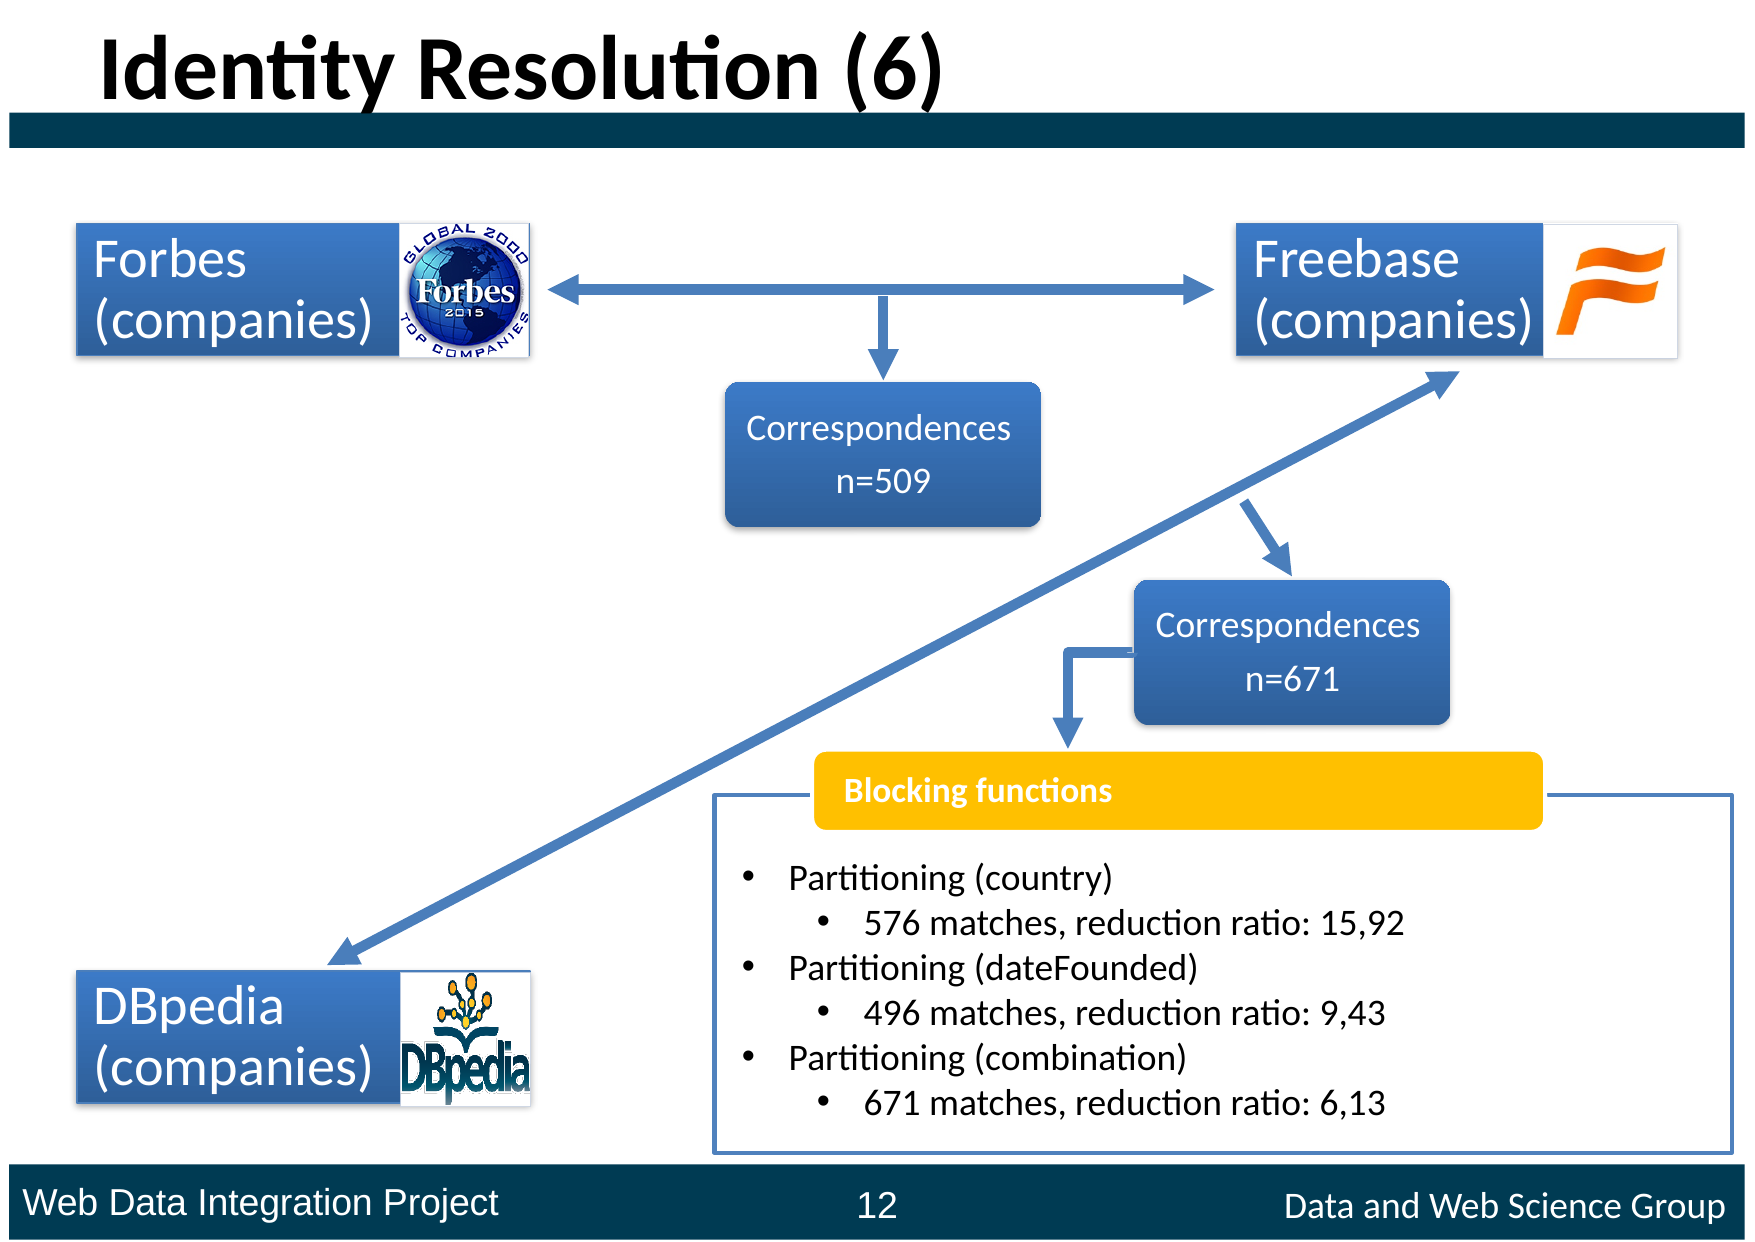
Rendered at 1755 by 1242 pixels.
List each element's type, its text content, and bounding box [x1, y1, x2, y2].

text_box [326, 370, 1461, 966]
picture [399, 223, 529, 359]
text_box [1105, 579, 1480, 726]
picture [400, 972, 531, 1107]
picture [1542, 223, 1678, 359]
picture [484, 996, 489, 1005]
text_box DBpedia (companies) [76, 970, 396, 1104]
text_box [714, 794, 1732, 1154]
text_box Freebase (companies) [1236, 223, 1541, 356]
picture [468, 977, 475, 989]
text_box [811, 749, 1546, 833]
picture [450, 984, 455, 993]
title Identity Resolution (6) [98, 20, 1656, 91]
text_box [1067, 652, 1133, 749]
text_box Forbes (companies) [76, 223, 398, 356]
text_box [1243, 500, 1293, 577]
